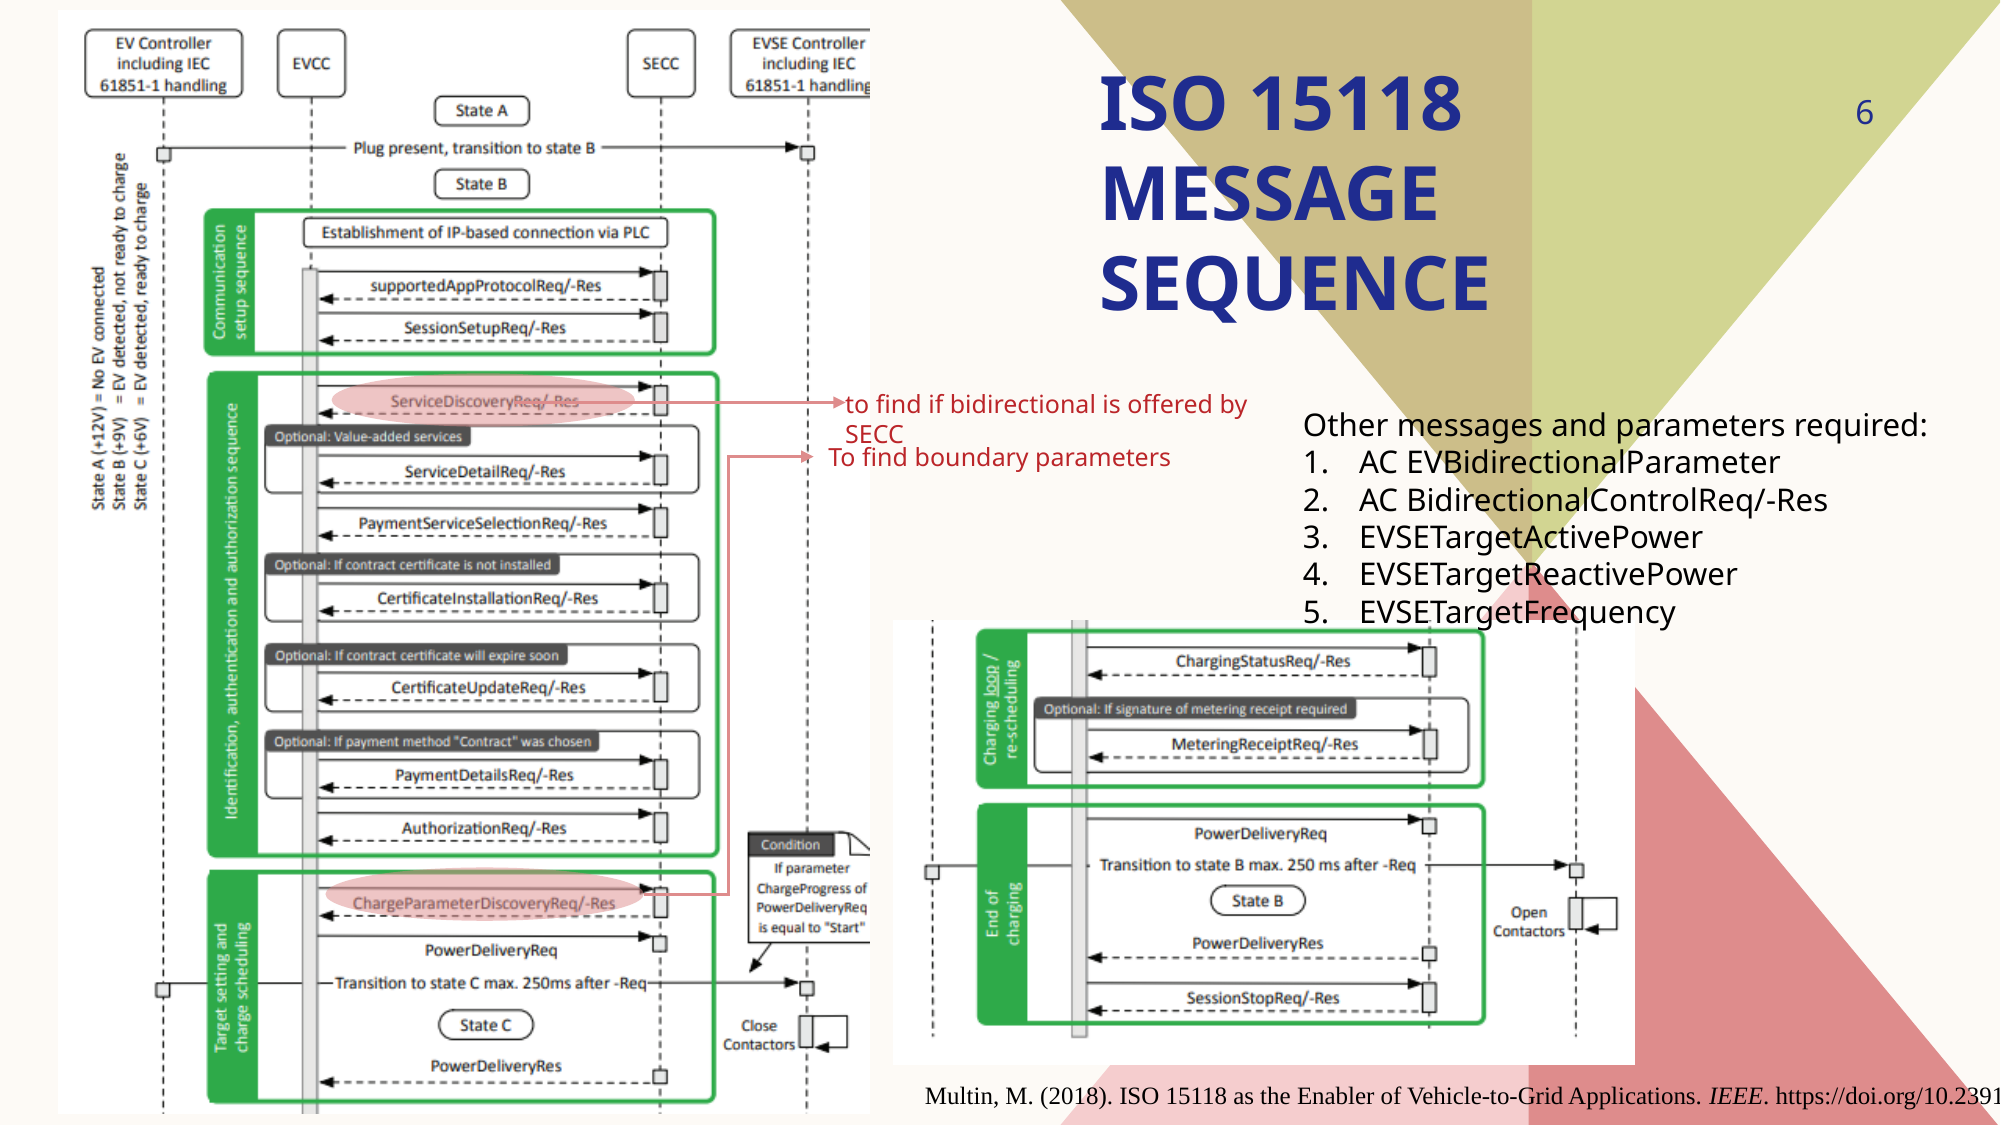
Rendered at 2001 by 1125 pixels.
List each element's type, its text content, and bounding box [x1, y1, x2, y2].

text_box Other messages and parameters required: AC EVBidirectionalParameter AC BidirectionalControlReq/-Res EVSETargetActivePower EVSETargetReactivePower EVSETargetFrequency [1288, 397, 1944, 637]
title ISO 15118 Message sequence [1084, 223, 1759, 326]
text_box To find boundary parameters [870, 434, 1187, 479]
picture [58, 10, 870, 1114]
text_box to find if bidirectional is offered by SECC [870, 381, 1301, 456]
text_box Multin, M. (2018). ISO 15118 as the Enabler of Vehicle-to-Grid Applications. IEEE. https://doi.org/10.23919/eeta.2018.8493213 [999, 1079, 2000, 1110]
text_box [643, 456, 831, 895]
picture [893, 620, 1635, 1065]
slide_number 6 [1699, 75, 1875, 153]
